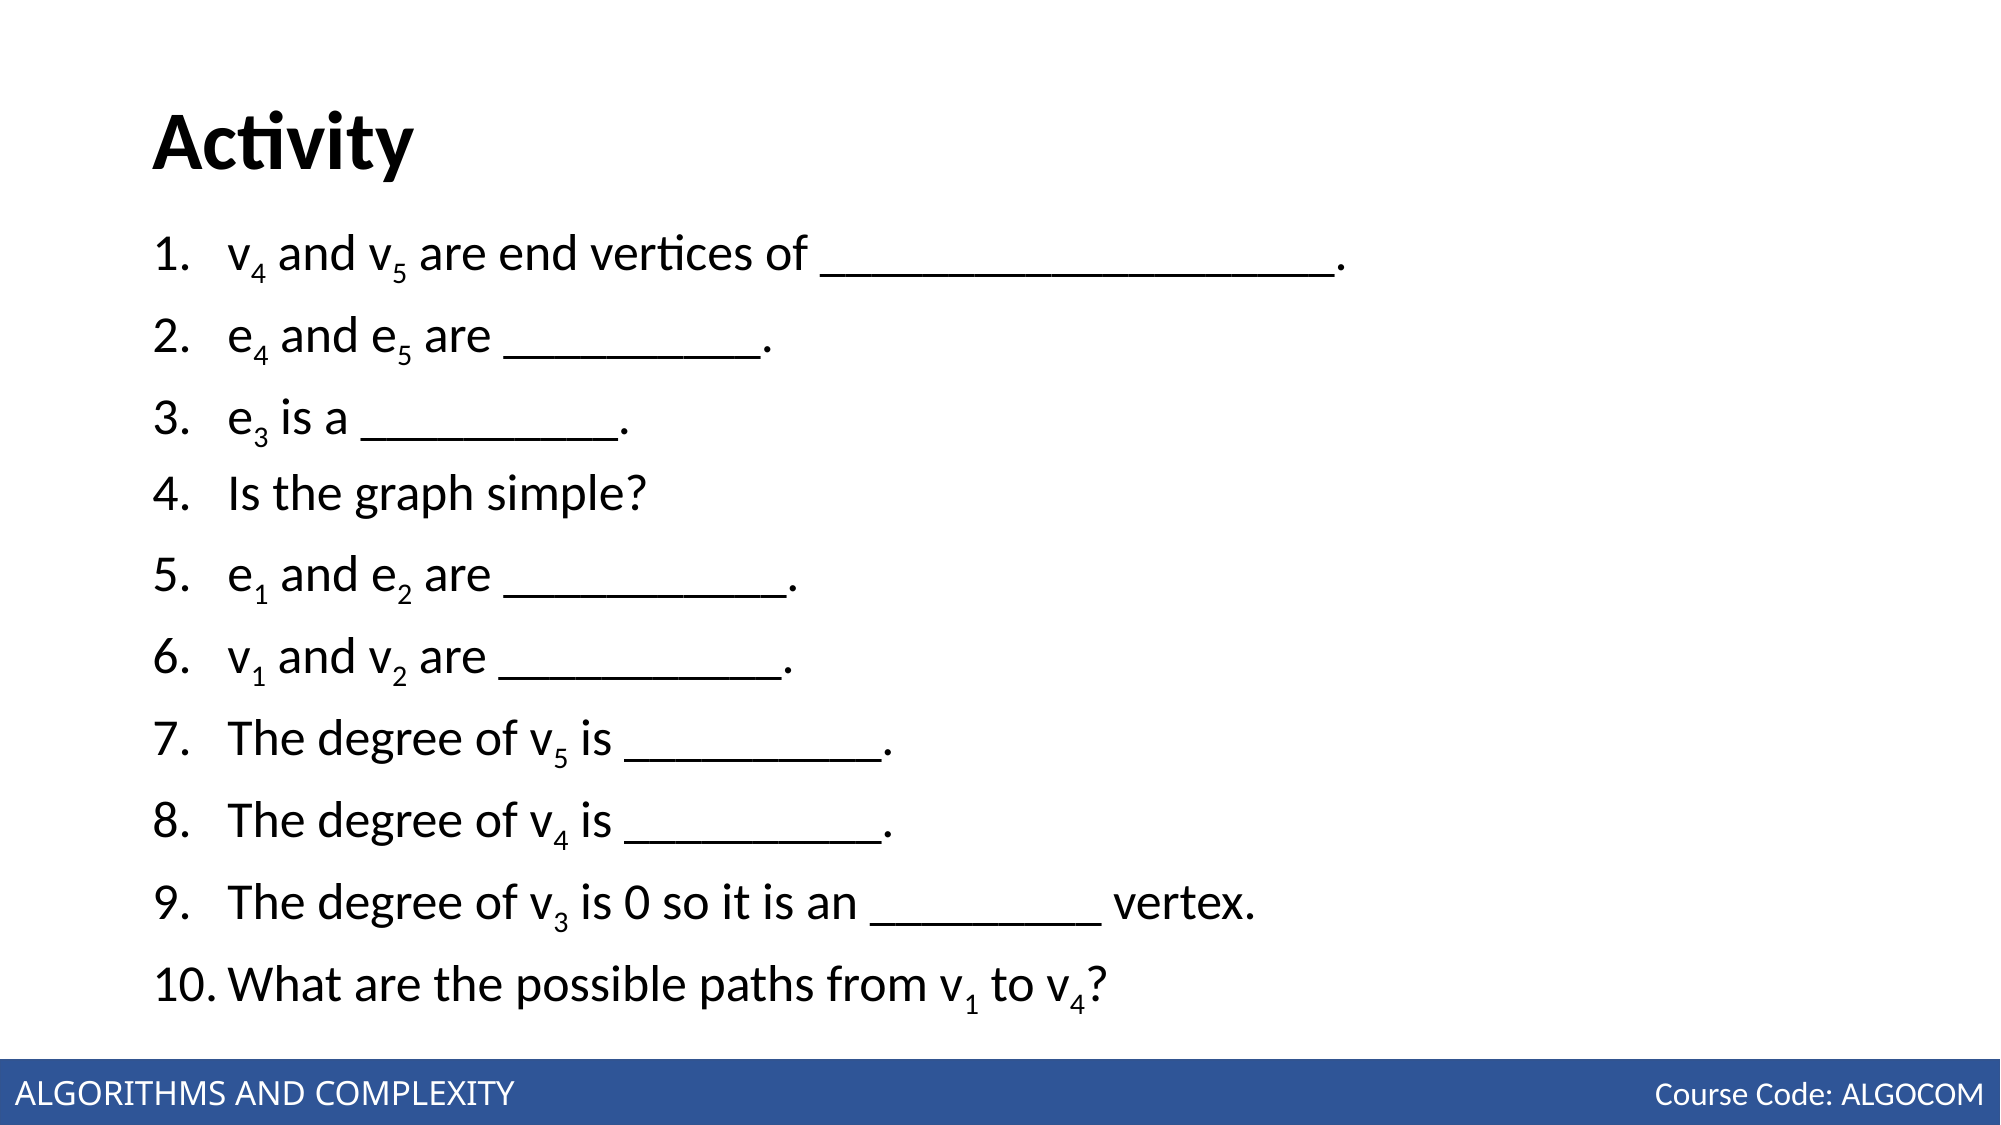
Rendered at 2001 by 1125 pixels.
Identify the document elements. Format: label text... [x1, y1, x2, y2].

title Activity [137, 34, 1863, 212]
text_box [0, 1059, 2000, 1125]
list v4 and v5 are end vertices of ____________________. e4 and e5 are __________. e3 is a __________. Is the graph simple? e1 and e2 are ___________. v1 and v2 are ___________. The degree of v5 is __________. The degree of v4 is __________. The degree of v3 is 0 so it is an _________ vertex. What are the possible paths from v1 to v4? [137, 212, 1863, 1023]
text_box ALGORITHMS AND COMPLEXITY [0, 1064, 595, 1120]
text_box Course Code: ALGOCOM [1516, 1064, 2000, 1120]
